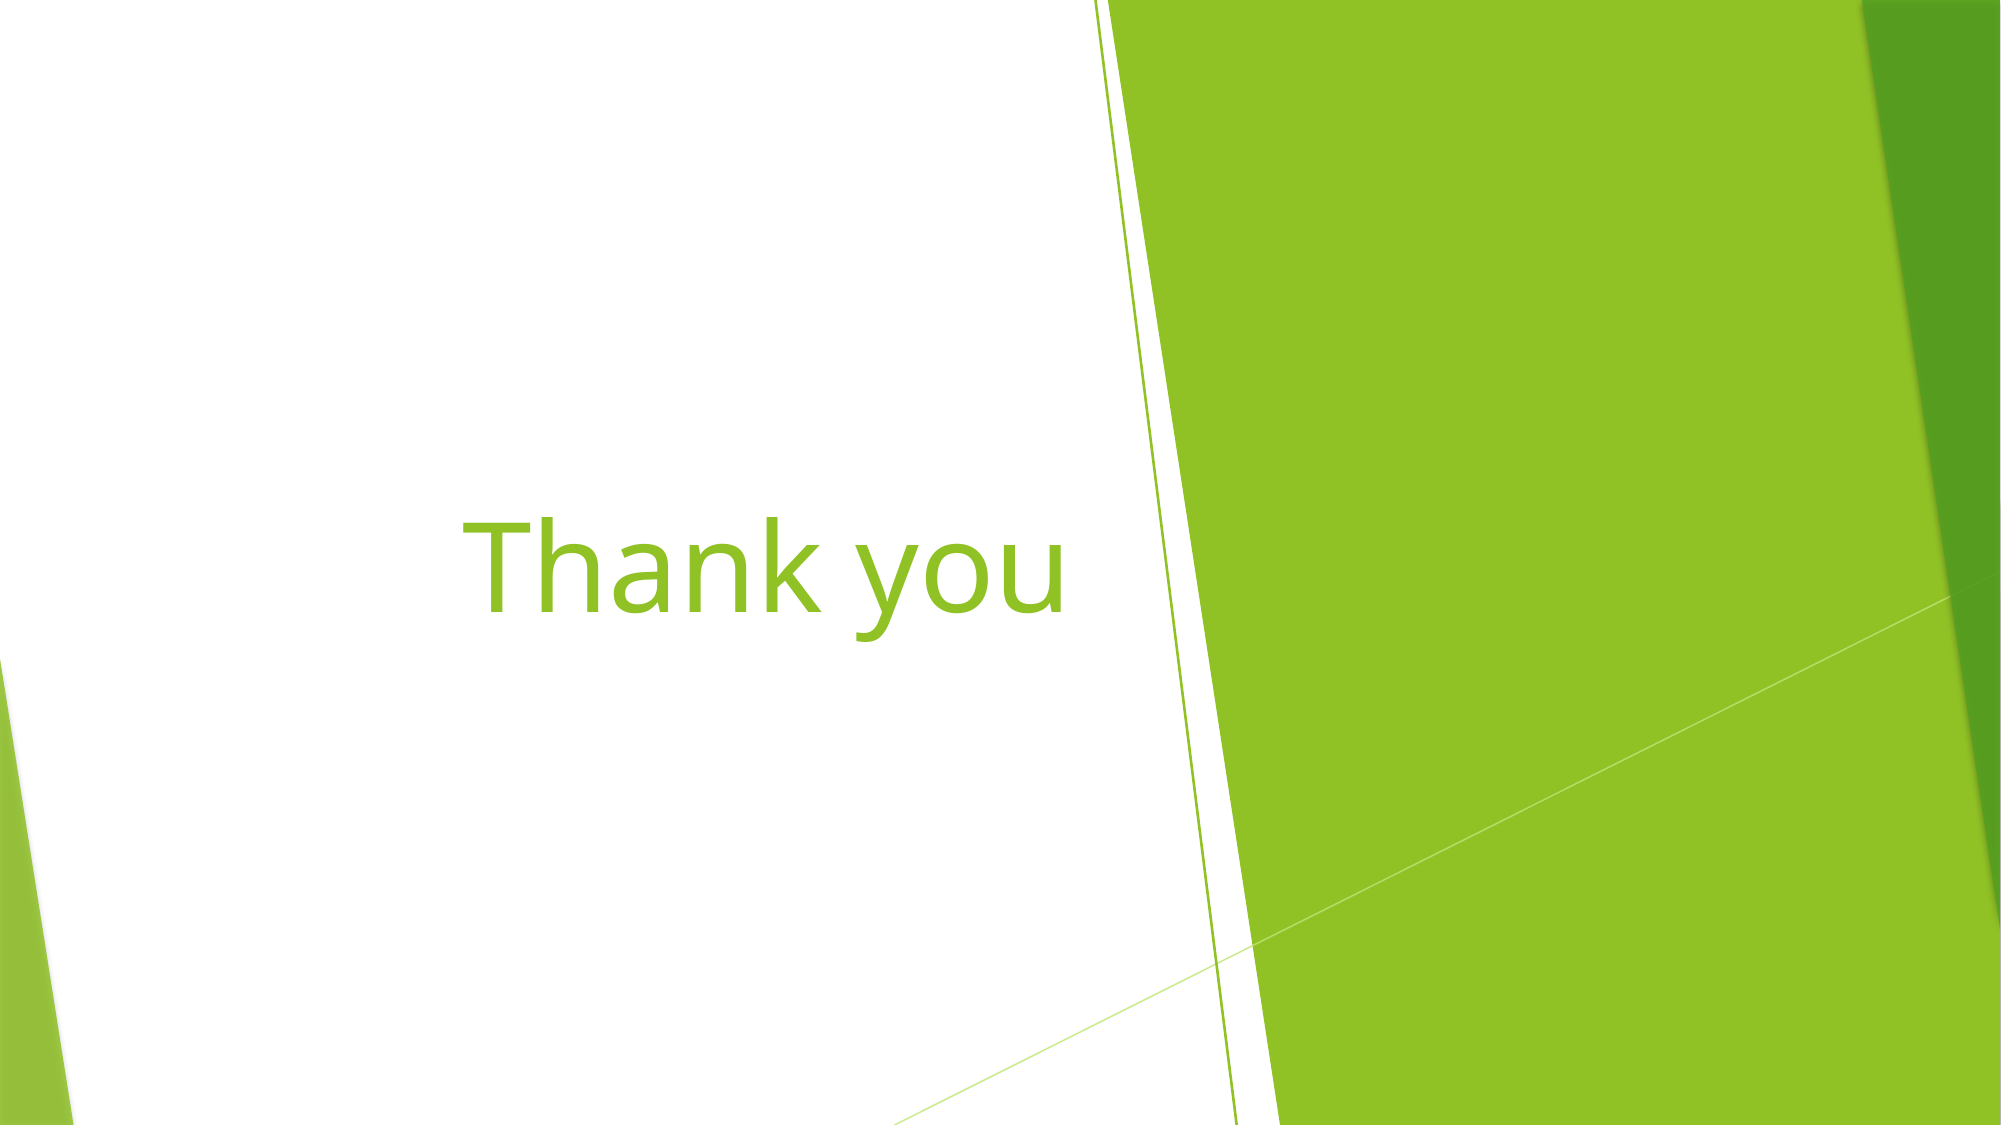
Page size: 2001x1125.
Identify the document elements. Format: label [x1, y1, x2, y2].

text_box [1241, 570, 2000, 1125]
text_box [1238, 0, 2000, 570]
text_box [0, 0, 1093, 1125]
text_box [1094, 0, 1238, 1125]
text_box [894, 570, 1090, 1125]
